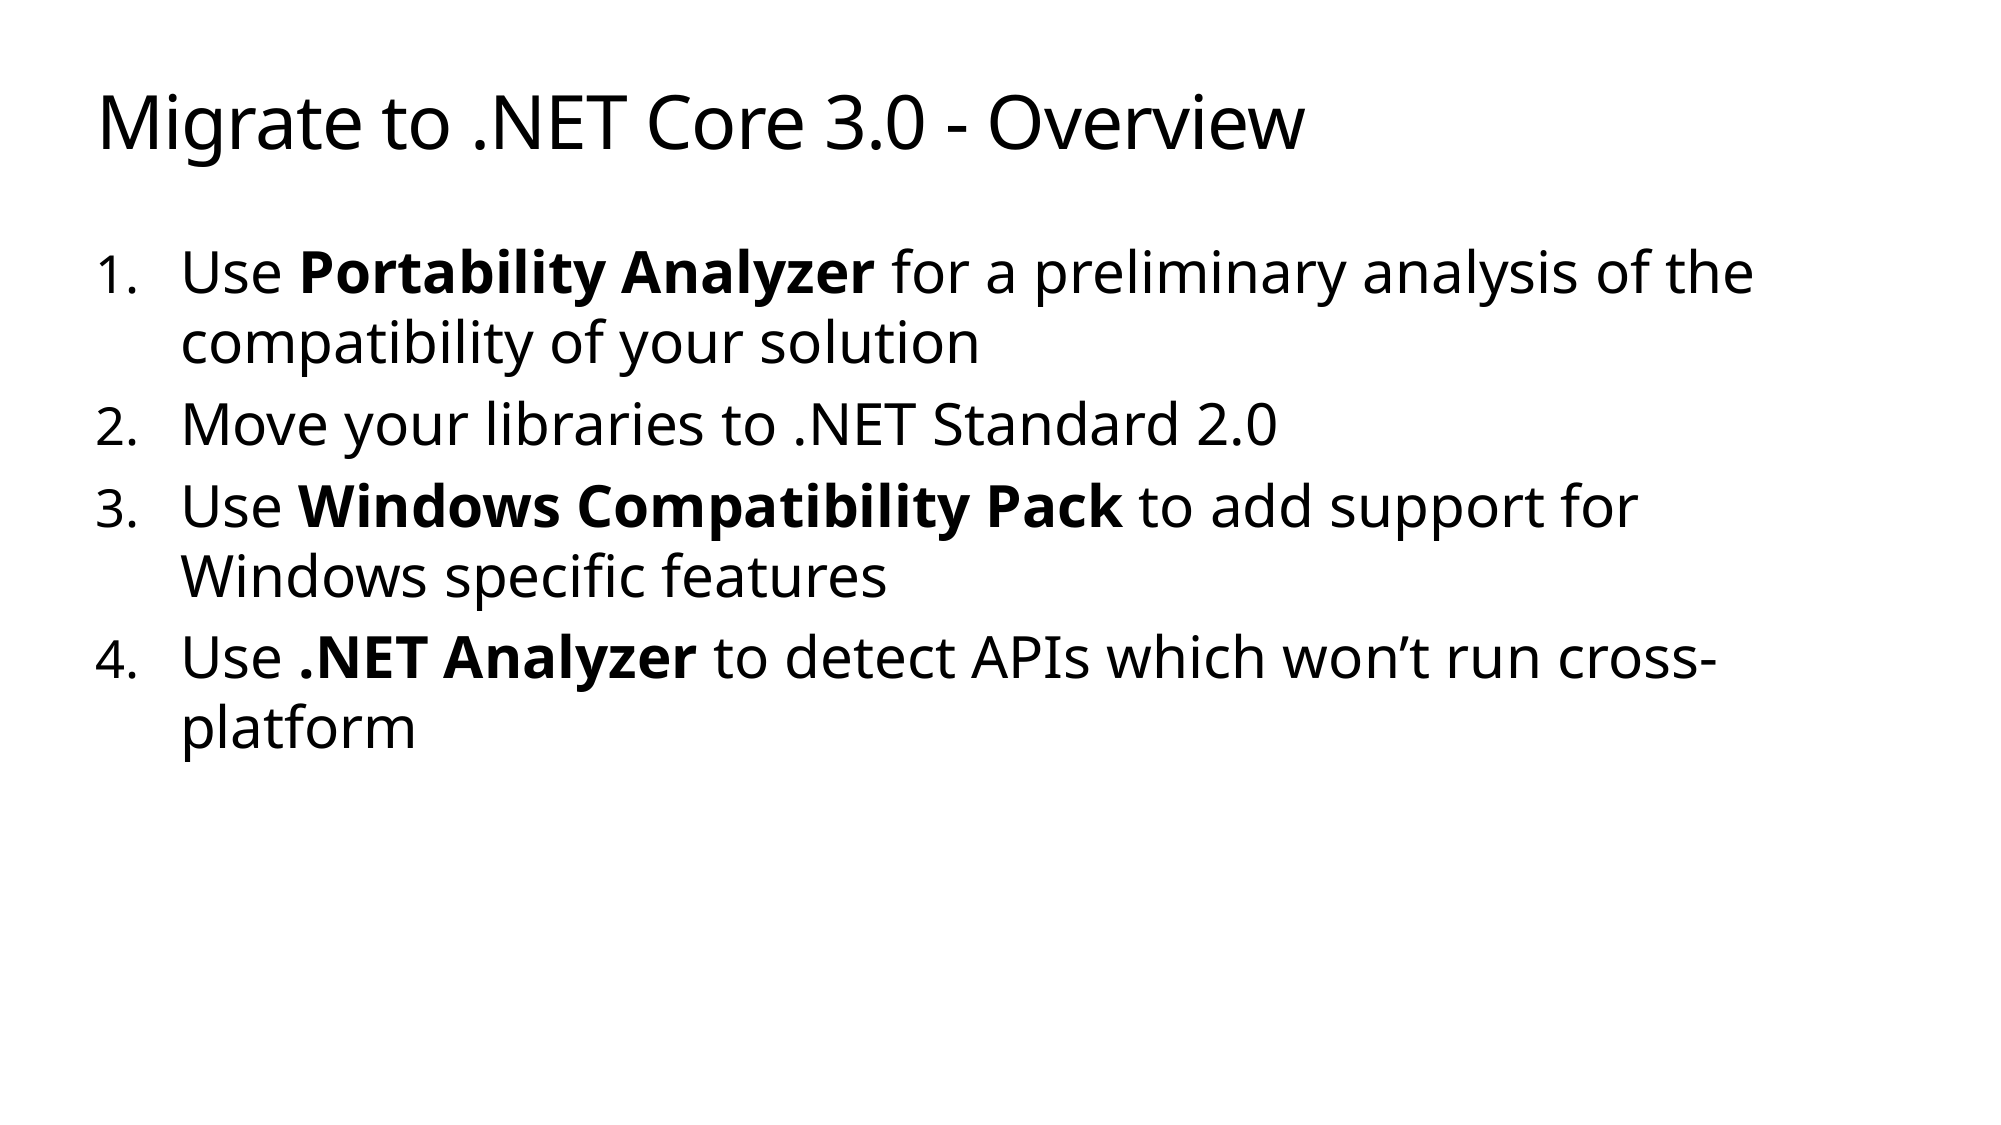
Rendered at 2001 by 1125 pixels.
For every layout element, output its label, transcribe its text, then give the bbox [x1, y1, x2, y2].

title Migrate to .NET Core 3.0 - Overview [96, 75, 1904, 166]
list Use Portability Analyzer for a preliminary analysis of the compatibility of your solution Move your libraries to .NET Standard 2.0 Use Windows Compatibility Pack to add support for Windows specific features Use .NET Analyzer to detect APIs which won’t run cross-platform [95, 235, 1904, 787]
